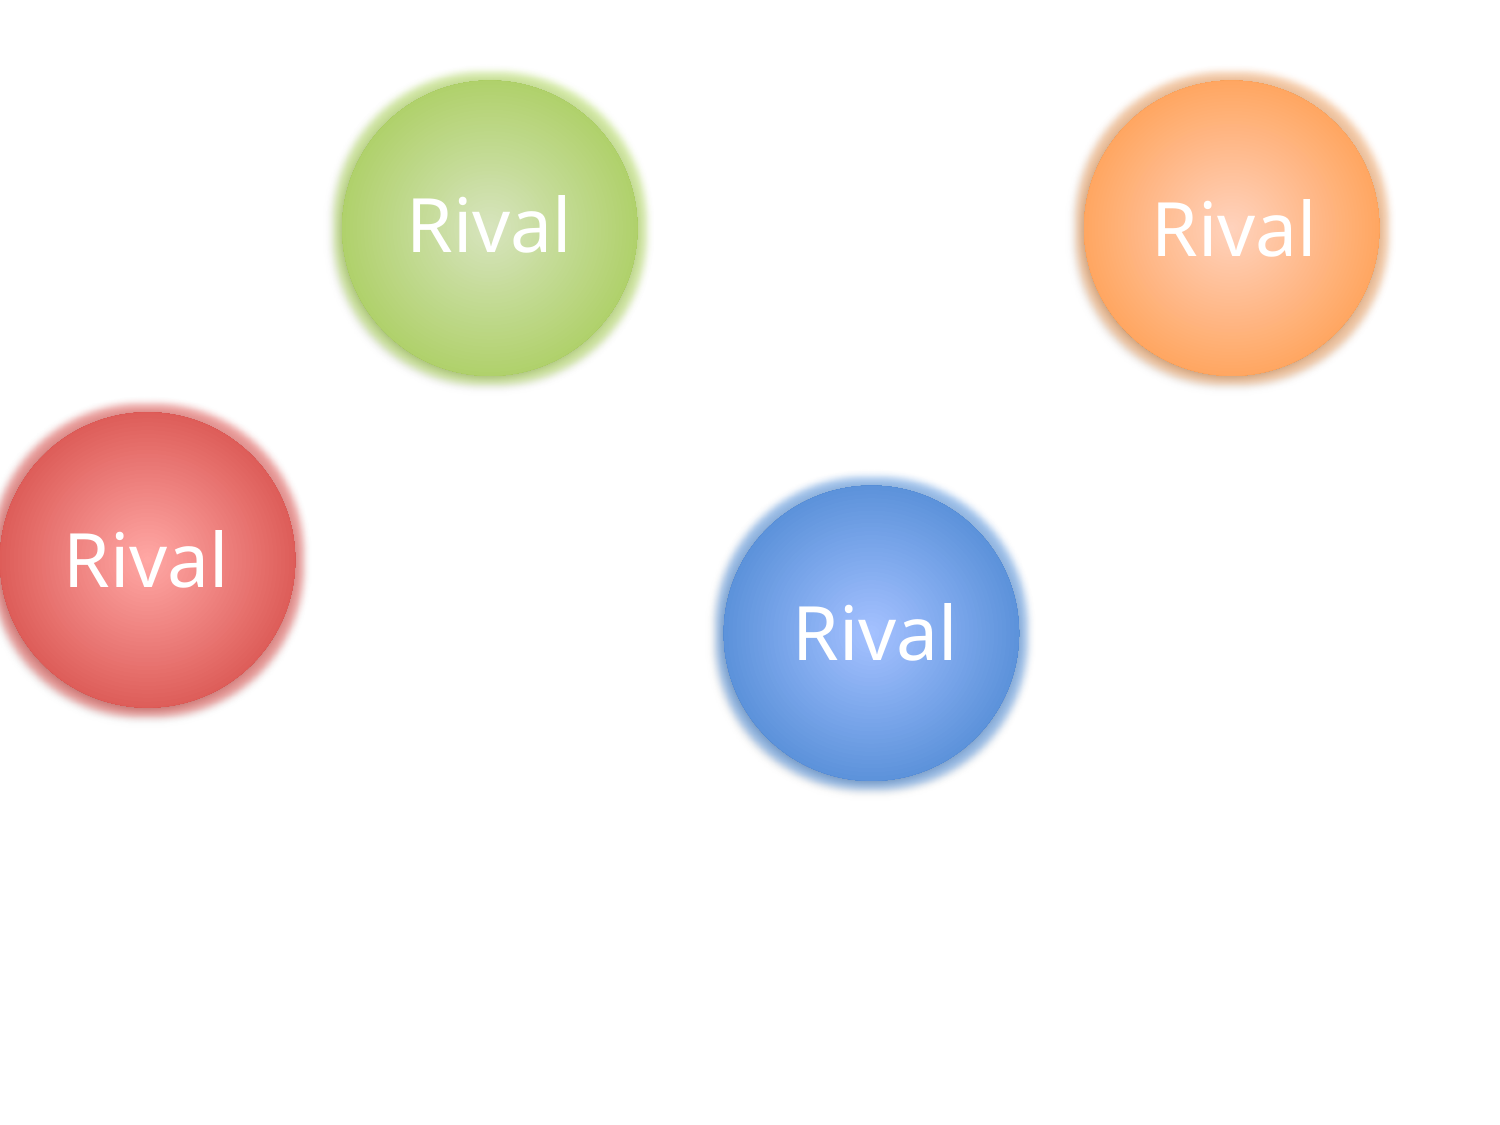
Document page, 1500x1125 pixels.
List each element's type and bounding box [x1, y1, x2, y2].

text_box [1083, 80, 1380, 377]
text_box [341, 80, 638, 377]
text_box [0, 412, 296, 708]
text_box [723, 485, 1020, 782]
